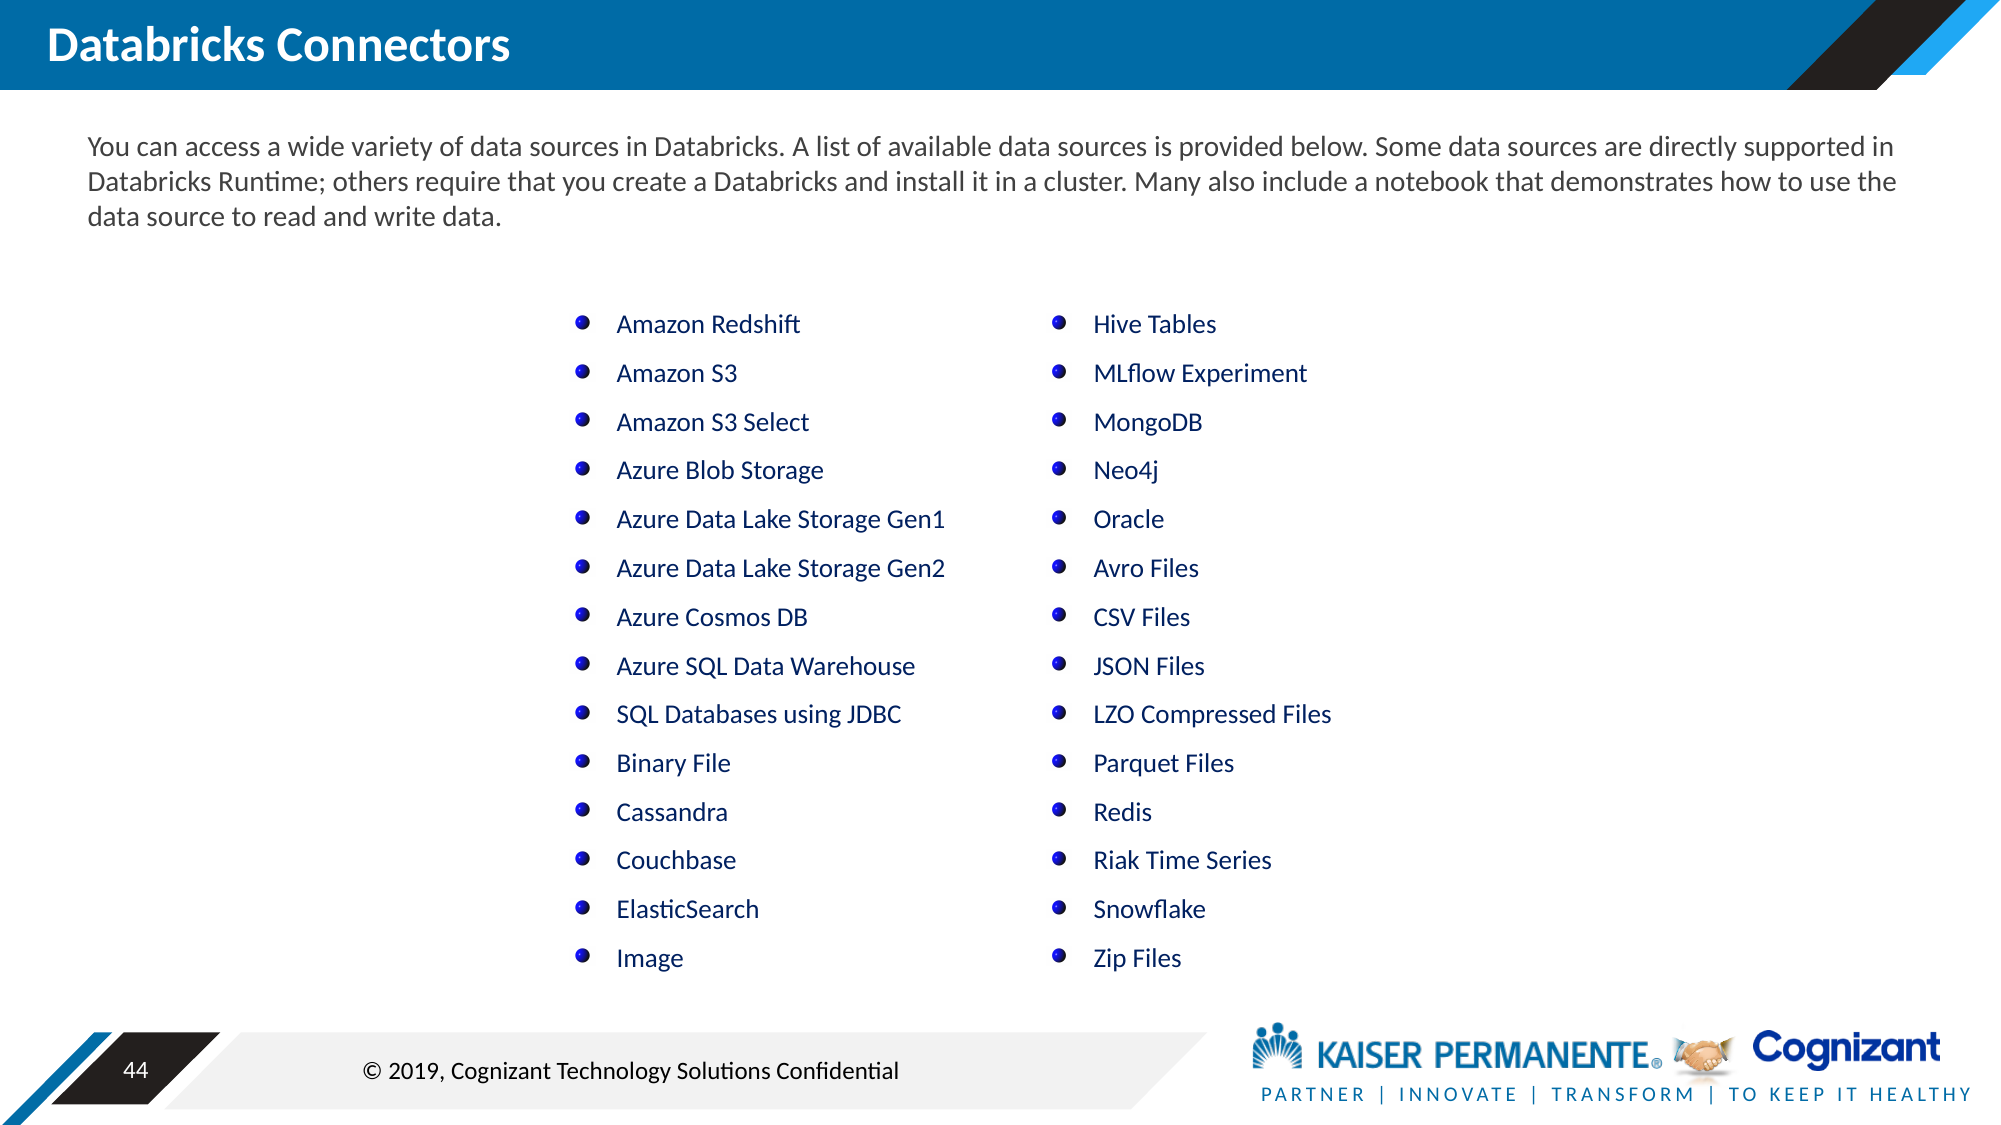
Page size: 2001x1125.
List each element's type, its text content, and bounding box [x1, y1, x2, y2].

title Databricks Connectors [32, 0, 1793, 90]
picture [1753, 1030, 1940, 1071]
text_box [555, 283, 1445, 983]
picture [1665, 1018, 1740, 1093]
picture [1251, 1022, 1664, 1069]
text_box You can access a wide variety of data sources in Databricks. A list of available data sources is provided below. Some data sources are directly supported in Databricks Runtime; others require that you create a Databricks and install it in a cluster. Many also include a notebook that demonstrates how to use the data source to read and write data. [72, 120, 1929, 240]
